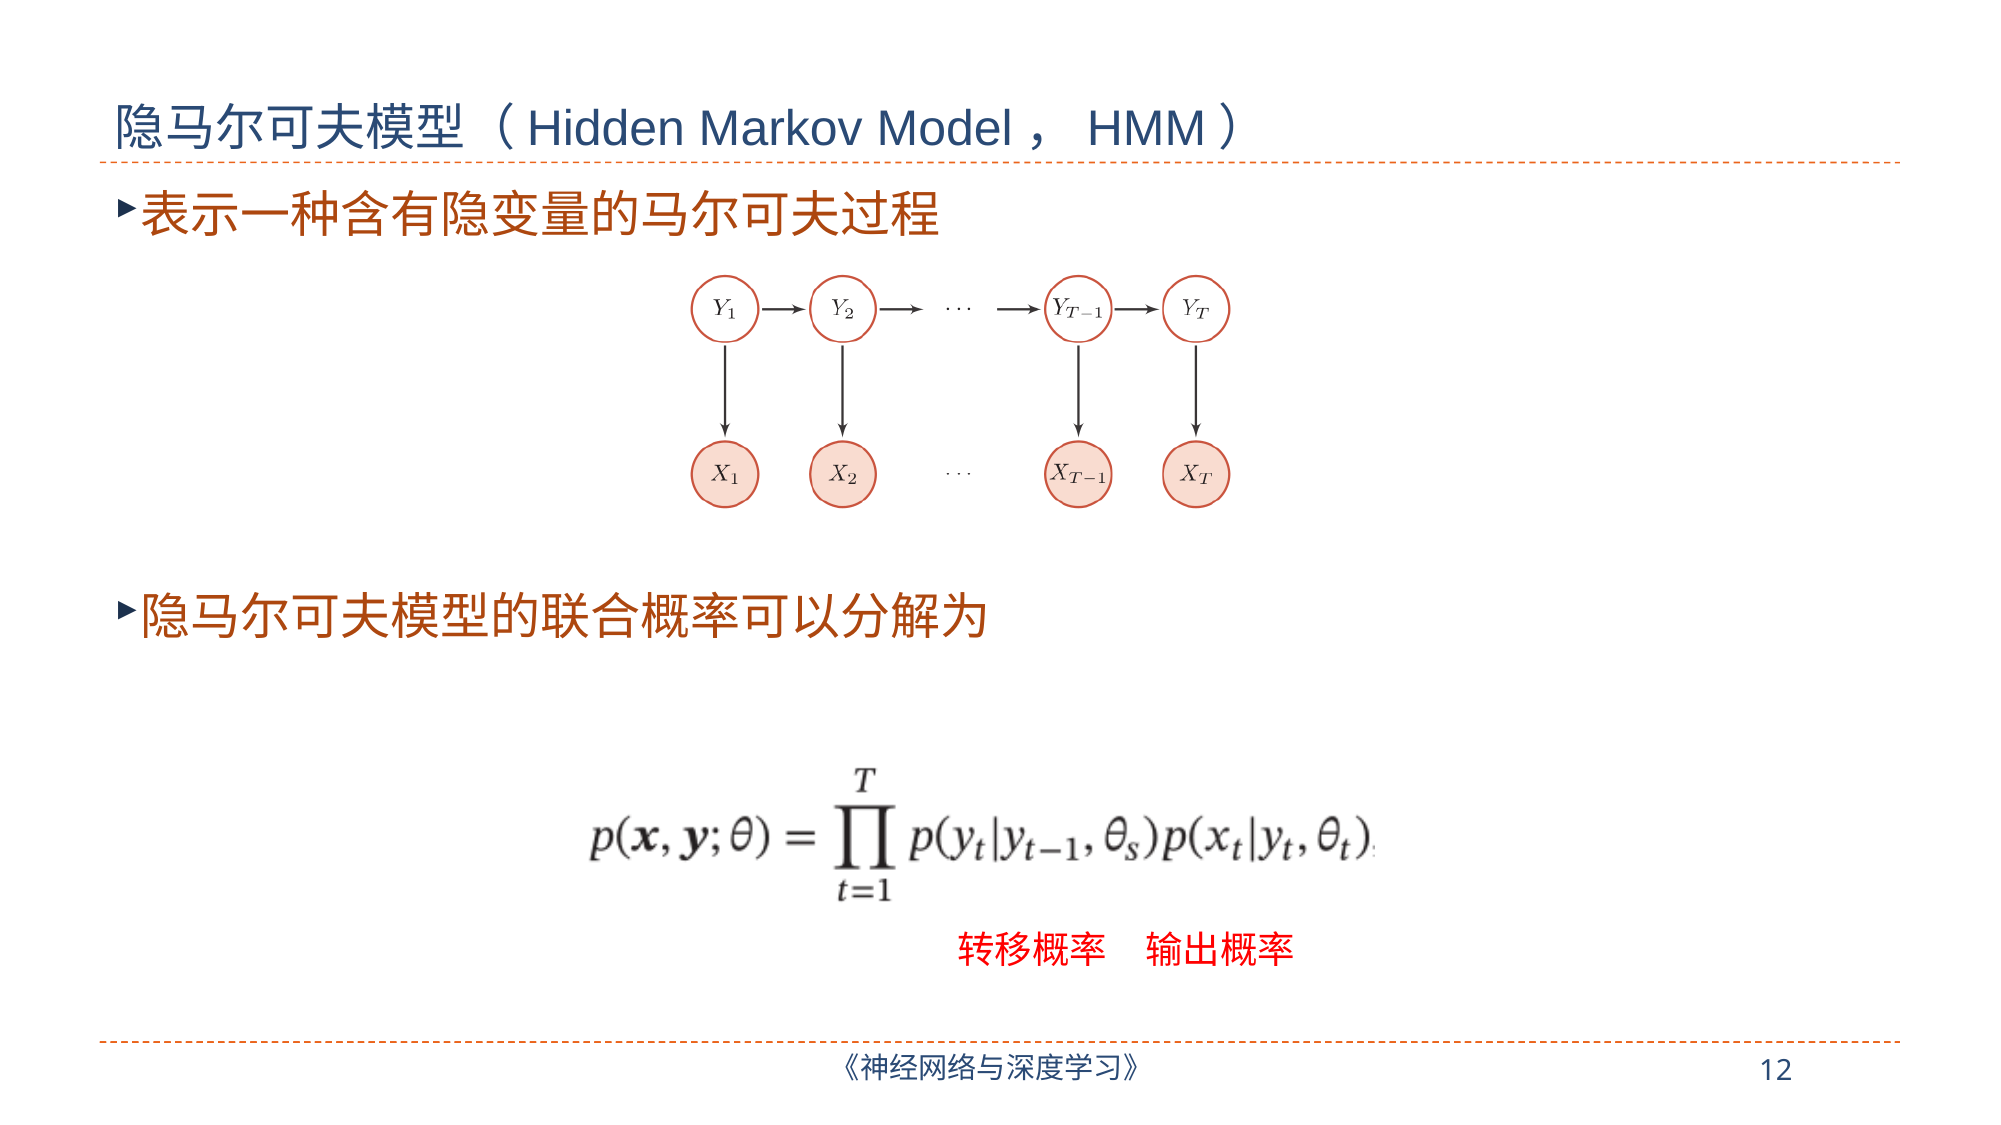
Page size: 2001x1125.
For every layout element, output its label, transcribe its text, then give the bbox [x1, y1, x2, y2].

picture [662, 262, 1263, 527]
title 隐马尔可夫模型（Hidden Markov Model，HMM） [99, 24, 1900, 164]
picture [562, 741, 1376, 906]
text_box 转移概率 [942, 919, 1123, 979]
text_box 输出概率 [1130, 918, 1311, 979]
list 表示一种含有隐变量的马尔可夫过程 隐马尔可夫模型的联合概率可以分解为 [99, 174, 1900, 1006]
